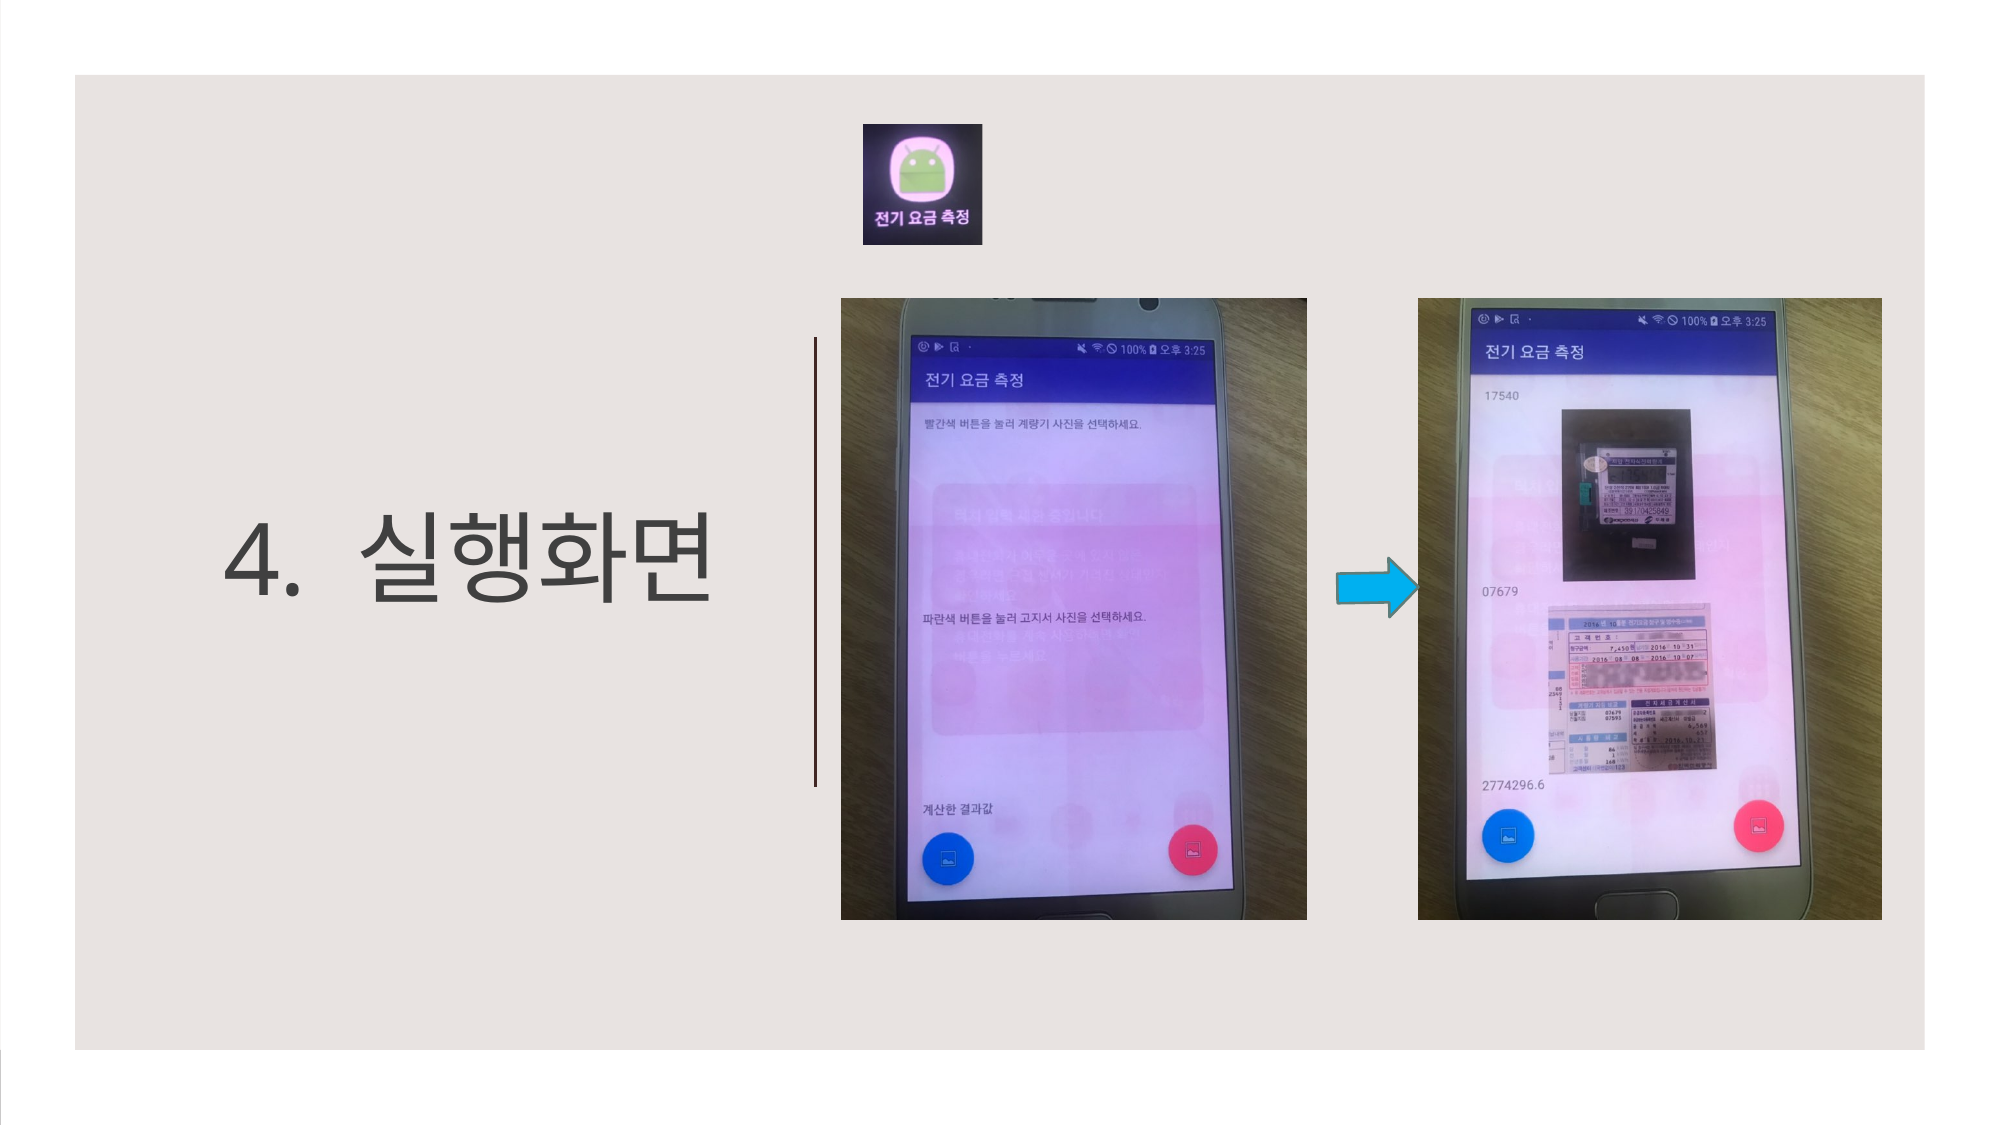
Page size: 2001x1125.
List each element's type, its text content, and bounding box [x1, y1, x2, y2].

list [1418, 297, 1882, 921]
text_box [1335, 556, 1415, 619]
title 4. 실행화면 [140, 158, 763, 969]
picture [841, 298, 1307, 921]
picture [862, 123, 983, 246]
text_box [74, 74, 1926, 1051]
text_box [0, 0, 2000, 1125]
